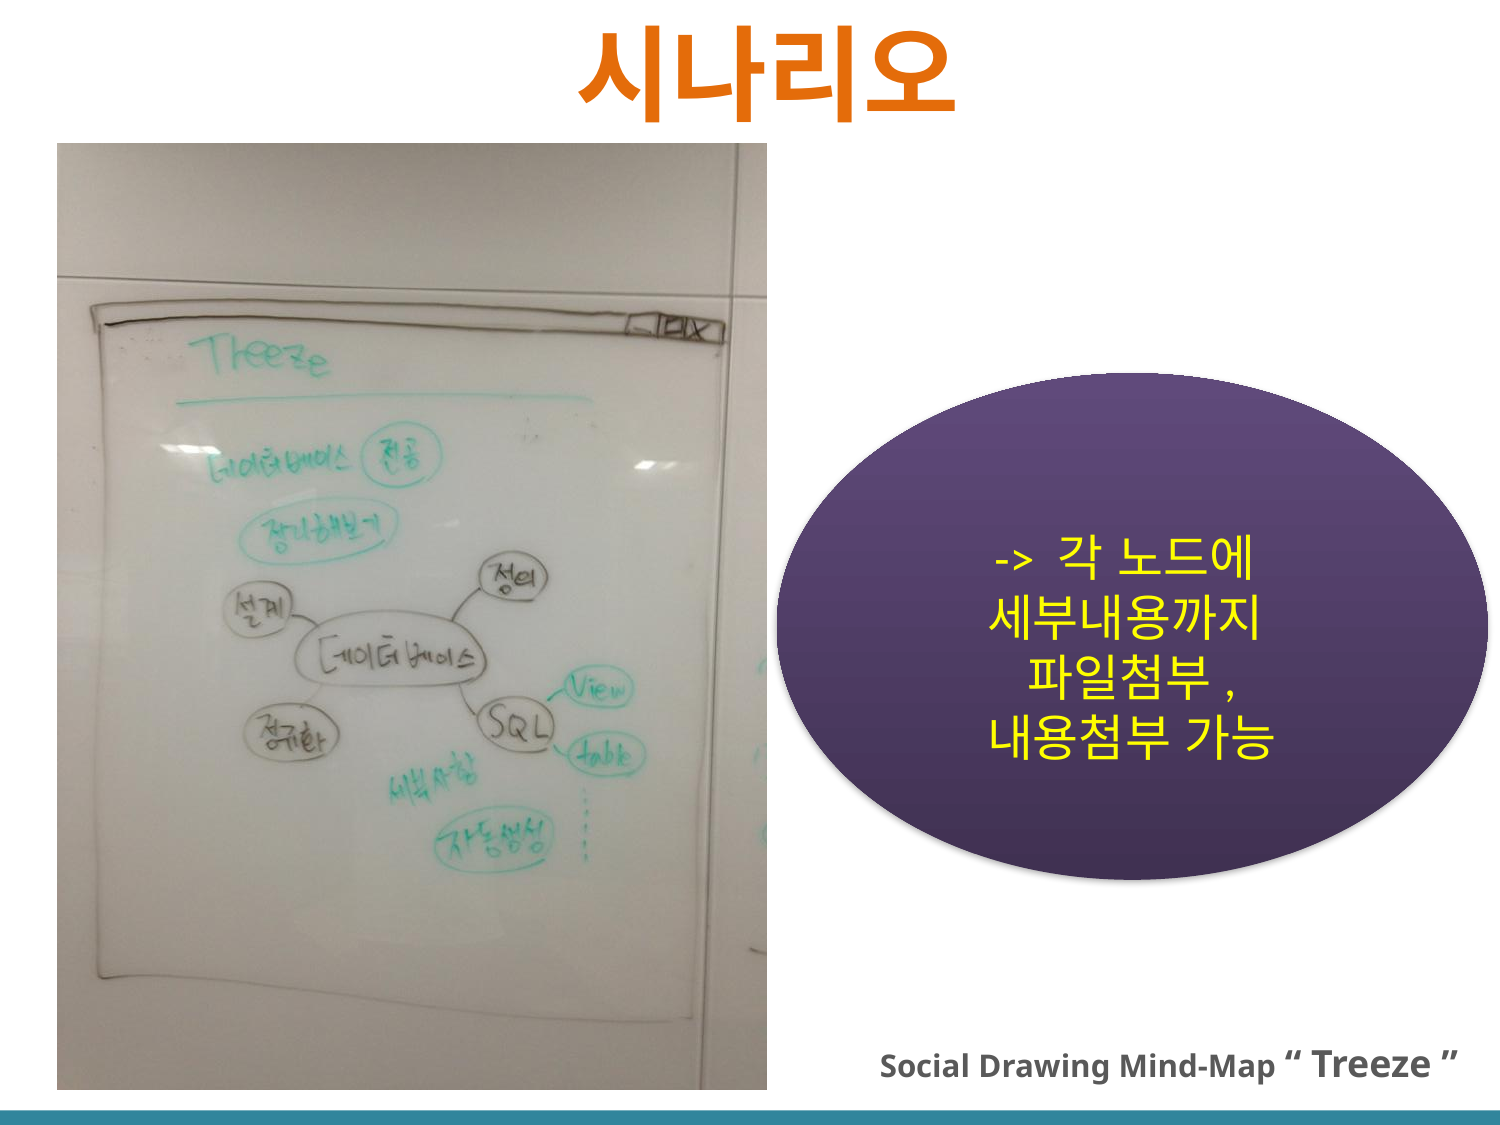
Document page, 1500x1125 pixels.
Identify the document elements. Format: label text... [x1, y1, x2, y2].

text_box Social Drawing Mind-Map “ Treeze ” [865, 1032, 1500, 1093]
text_box 시나리오 [560, 1, 975, 142]
text_box -> 각 노드에 세부내용까지 파일첨부, 내용첨부 가능 [775, 372, 1489, 881]
picture [56, 143, 768, 1090]
text_box [0, 1108, 1500, 1125]
